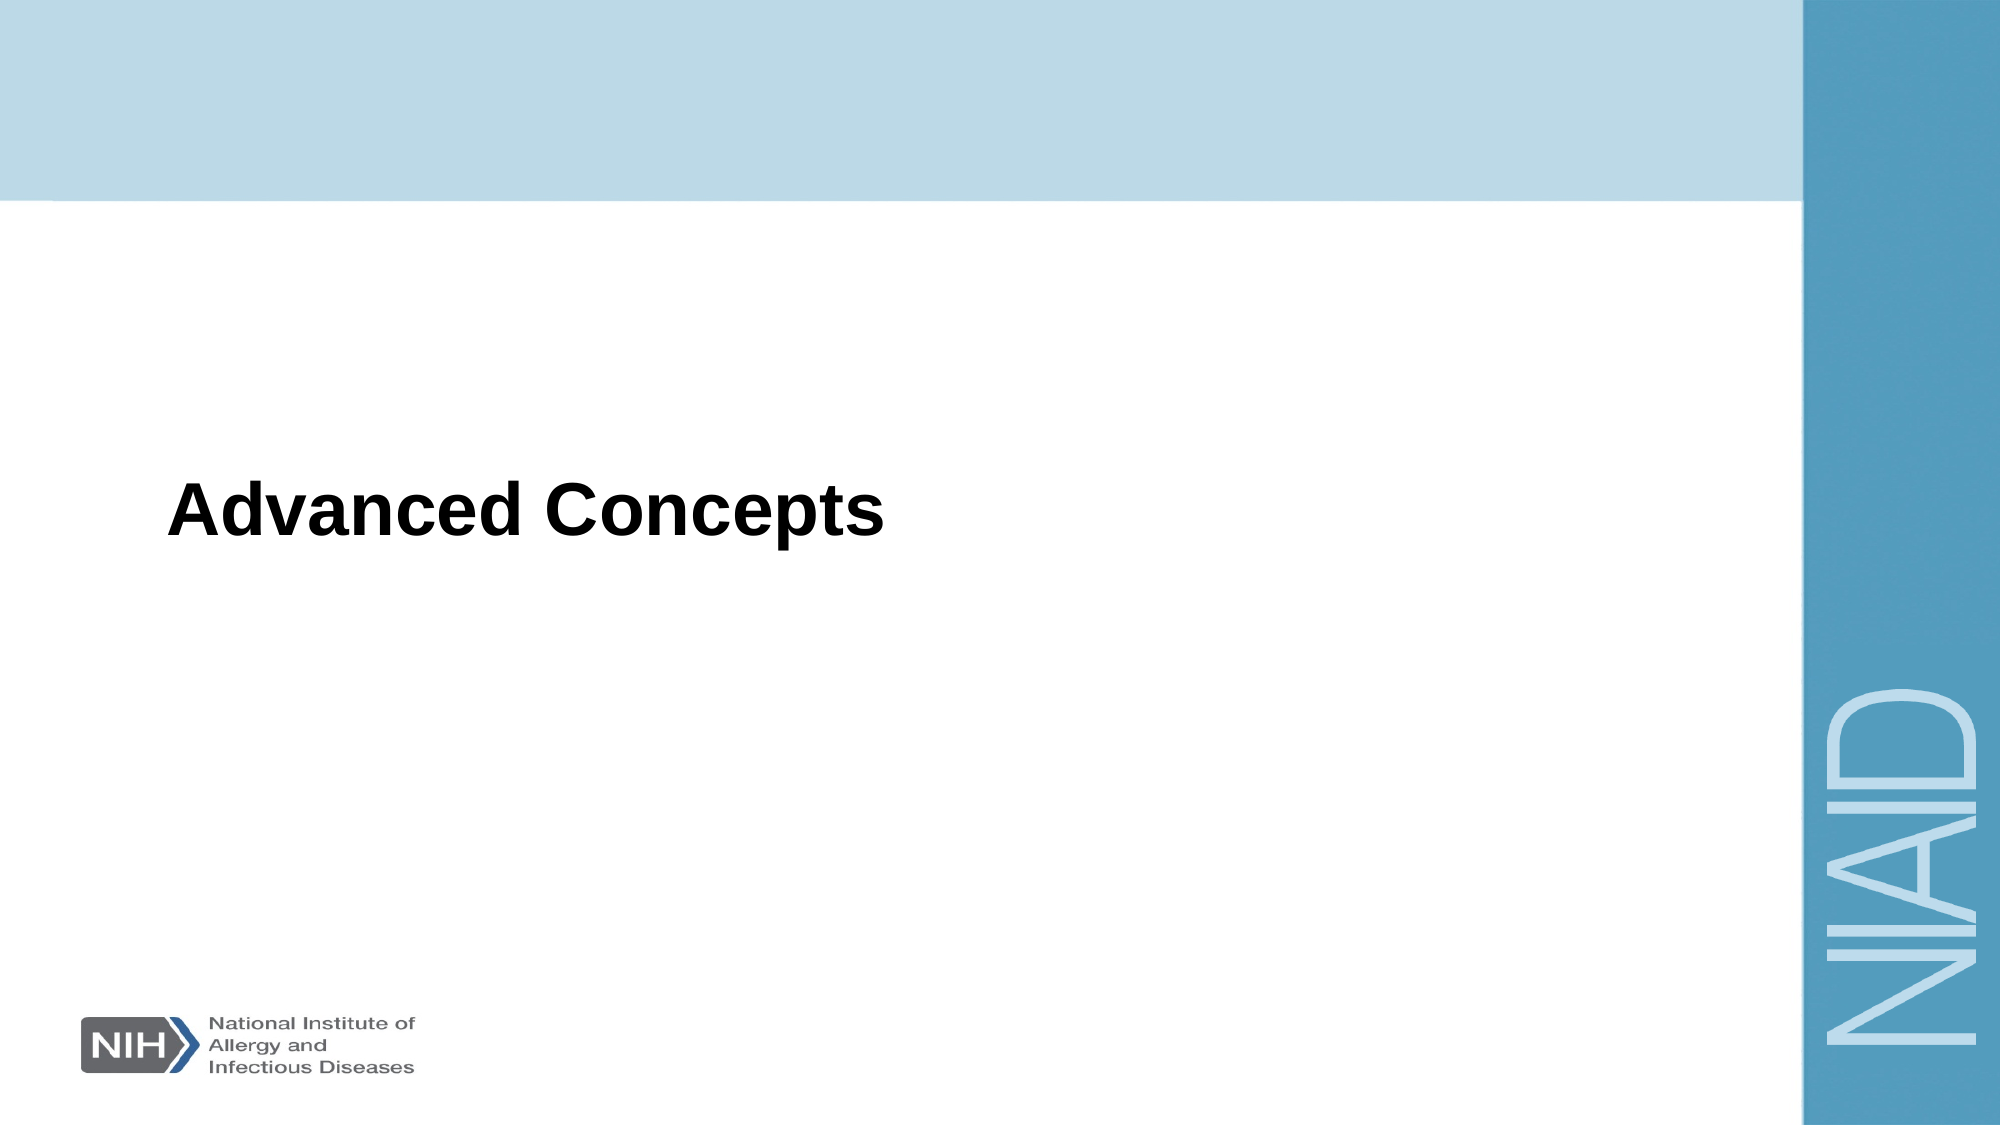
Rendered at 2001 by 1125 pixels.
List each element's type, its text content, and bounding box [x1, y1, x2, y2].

picture [0, 0, 2000, 1125]
title Advanced Concepts [166, 325, 1582, 551]
